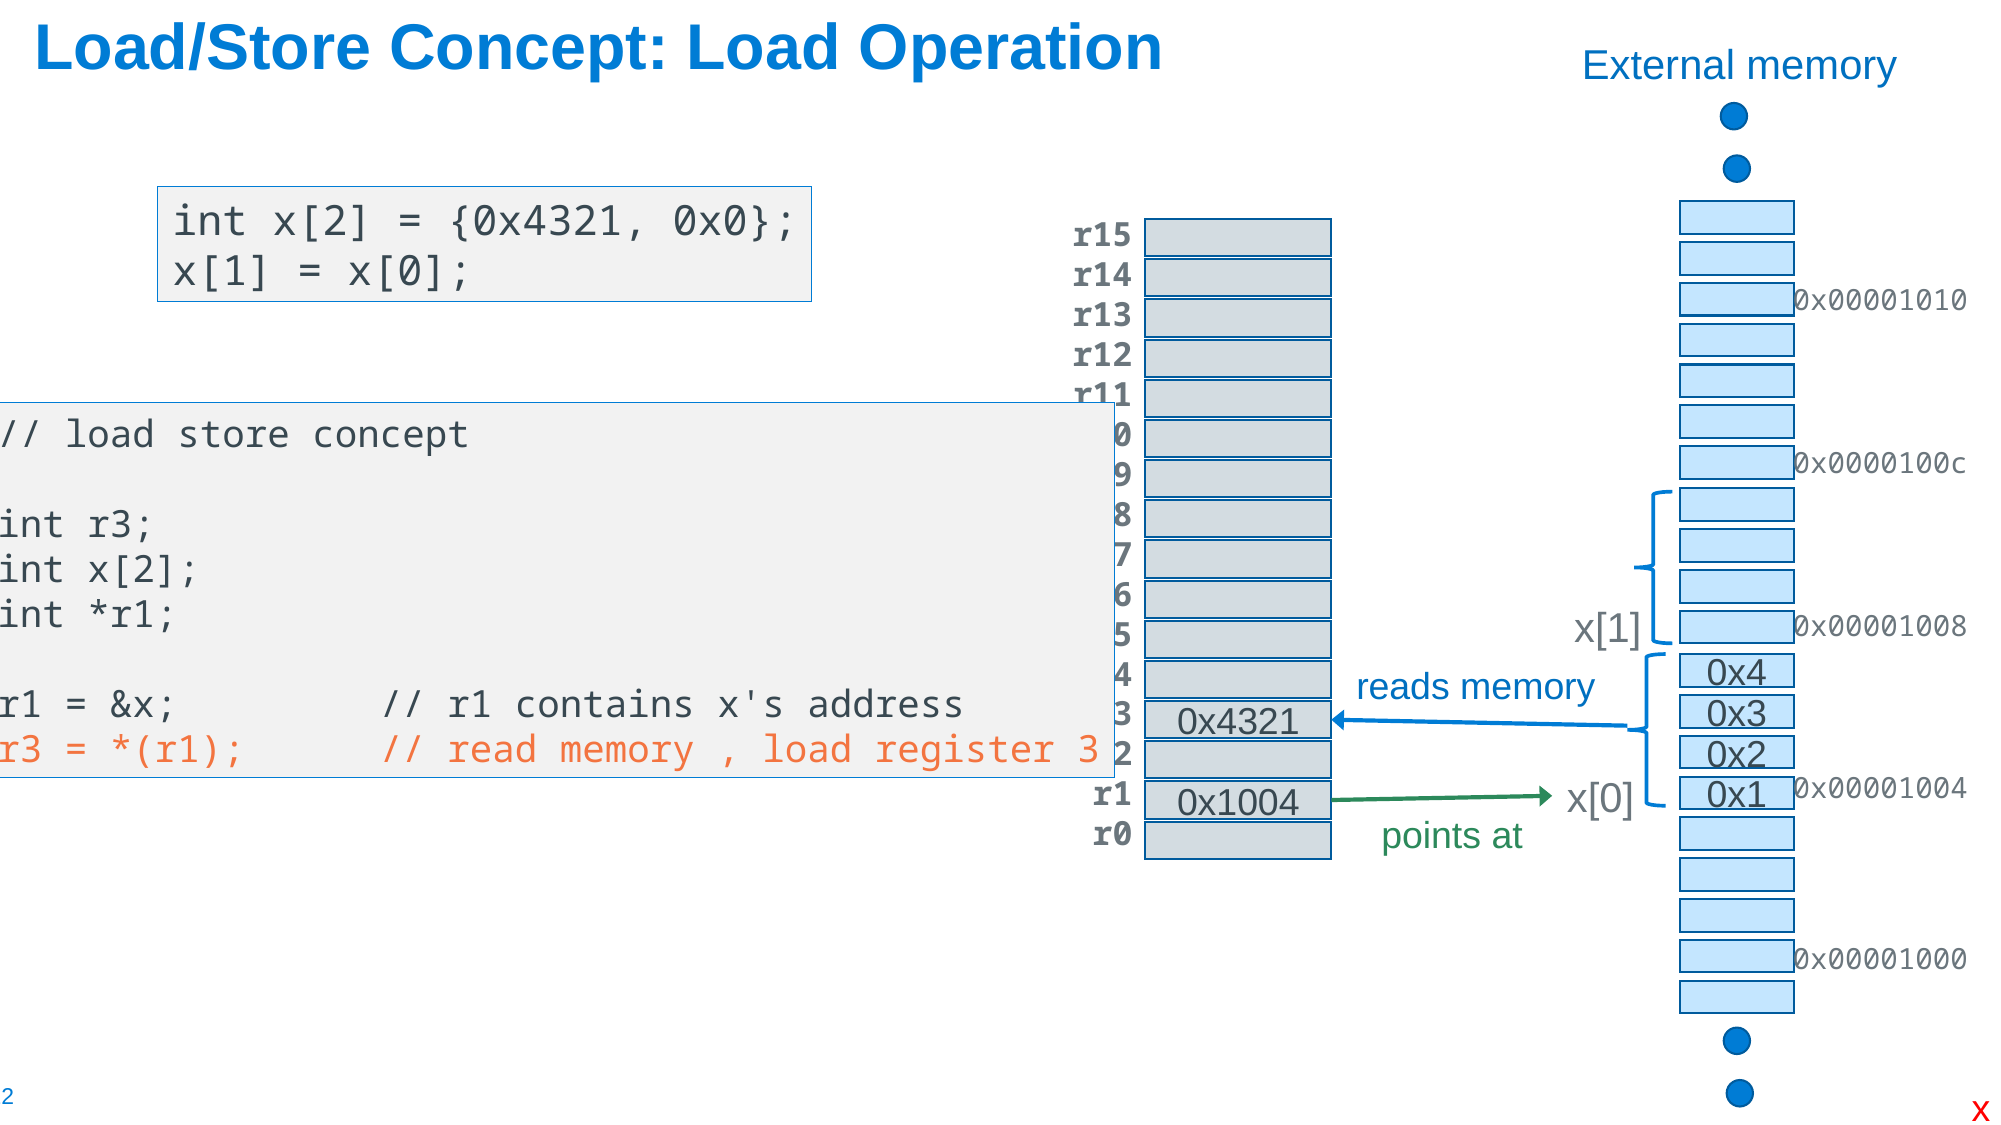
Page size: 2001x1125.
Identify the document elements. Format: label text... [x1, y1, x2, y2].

text_box [1679, 610, 1795, 644]
text_box [1679, 323, 1795, 357]
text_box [1331, 719, 1628, 726]
text_box 0x1004 [1144, 780, 1332, 820]
text_box [1679, 528, 1795, 563]
text_box [1144, 258, 1332, 297]
text_box [1679, 816, 1795, 851]
text_box [1144, 499, 1332, 538]
text_box points at [1366, 803, 1538, 864]
text_box [1679, 980, 1795, 1014]
text_box 0x00001008 [1777, 600, 1983, 650]
text_box [1679, 487, 1795, 522]
title Load/Store Concept: Load Operation [19, 18, 1491, 92]
text_box [1679, 282, 1777, 317]
text_box [1148, 821, 1332, 860]
text_box [1719, 101, 1749, 131]
text_box [1144, 218, 1332, 257]
text_box 0x00001000 [1777, 932, 1983, 983]
text_box [1144, 740, 1332, 779]
text_box x [1956, 1076, 2000, 1125]
text_box reads memory [1341, 655, 1611, 715]
text_box [1679, 857, 1795, 892]
text_box 0x2 [1679, 735, 1795, 769]
text_box [1679, 241, 1795, 276]
text_box [1722, 1026, 1752, 1056]
text_box 0x0000100c [1777, 436, 1983, 487]
text_box 0x4321 [1144, 700, 1332, 739]
text_box 0x1 [1679, 776, 1777, 810]
text_box [1144, 539, 1332, 579]
text_box [1679, 898, 1795, 933]
text_box 0x3 [1679, 694, 1795, 729]
text_box [1144, 580, 1332, 619]
text_box [1627, 653, 1666, 807]
text_box [1679, 200, 1795, 235]
text_box External memory [1567, 30, 1913, 95]
text_box [1722, 154, 1752, 183]
text_box [1144, 459, 1332, 498]
text_box [1725, 1078, 1755, 1108]
text_box [1144, 660, 1332, 699]
text_box // load store concept int r3; int x[2]; int *r1; r1 = &x; // r1 contains x's address r3 = *(r1); // read memory , load register 3 [0, 402, 1115, 778]
text_box [1144, 620, 1332, 659]
text_box r15 r14 r13 r12 r11 r10 r9 r8 r7 r6 r5 r4 r3 r2 r1 r0 [1057, 206, 1148, 860]
text_box [1679, 363, 1795, 398]
text_box [1679, 445, 1777, 480]
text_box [1331, 796, 1552, 801]
text_box [1144, 298, 1332, 338]
text_box x[0] [1552, 763, 1650, 829]
text_box [1144, 379, 1332, 418]
text_box x[1] [1559, 593, 1657, 659]
text_box 0x4 [1679, 653, 1795, 688]
text_box 0x00001004 [1777, 761, 1983, 812]
text_box [1679, 404, 1795, 439]
text_box int x[2] = {0x4321, 0x0}; x[1] = x[0]; [157, 186, 812, 302]
text_box [1144, 419, 1332, 458]
text_box [1634, 491, 1673, 644]
text_box [1679, 569, 1795, 604]
text_box [1679, 939, 1777, 973]
text_box [1144, 339, 1332, 378]
text_box 0x00001010 [1777, 273, 1983, 324]
